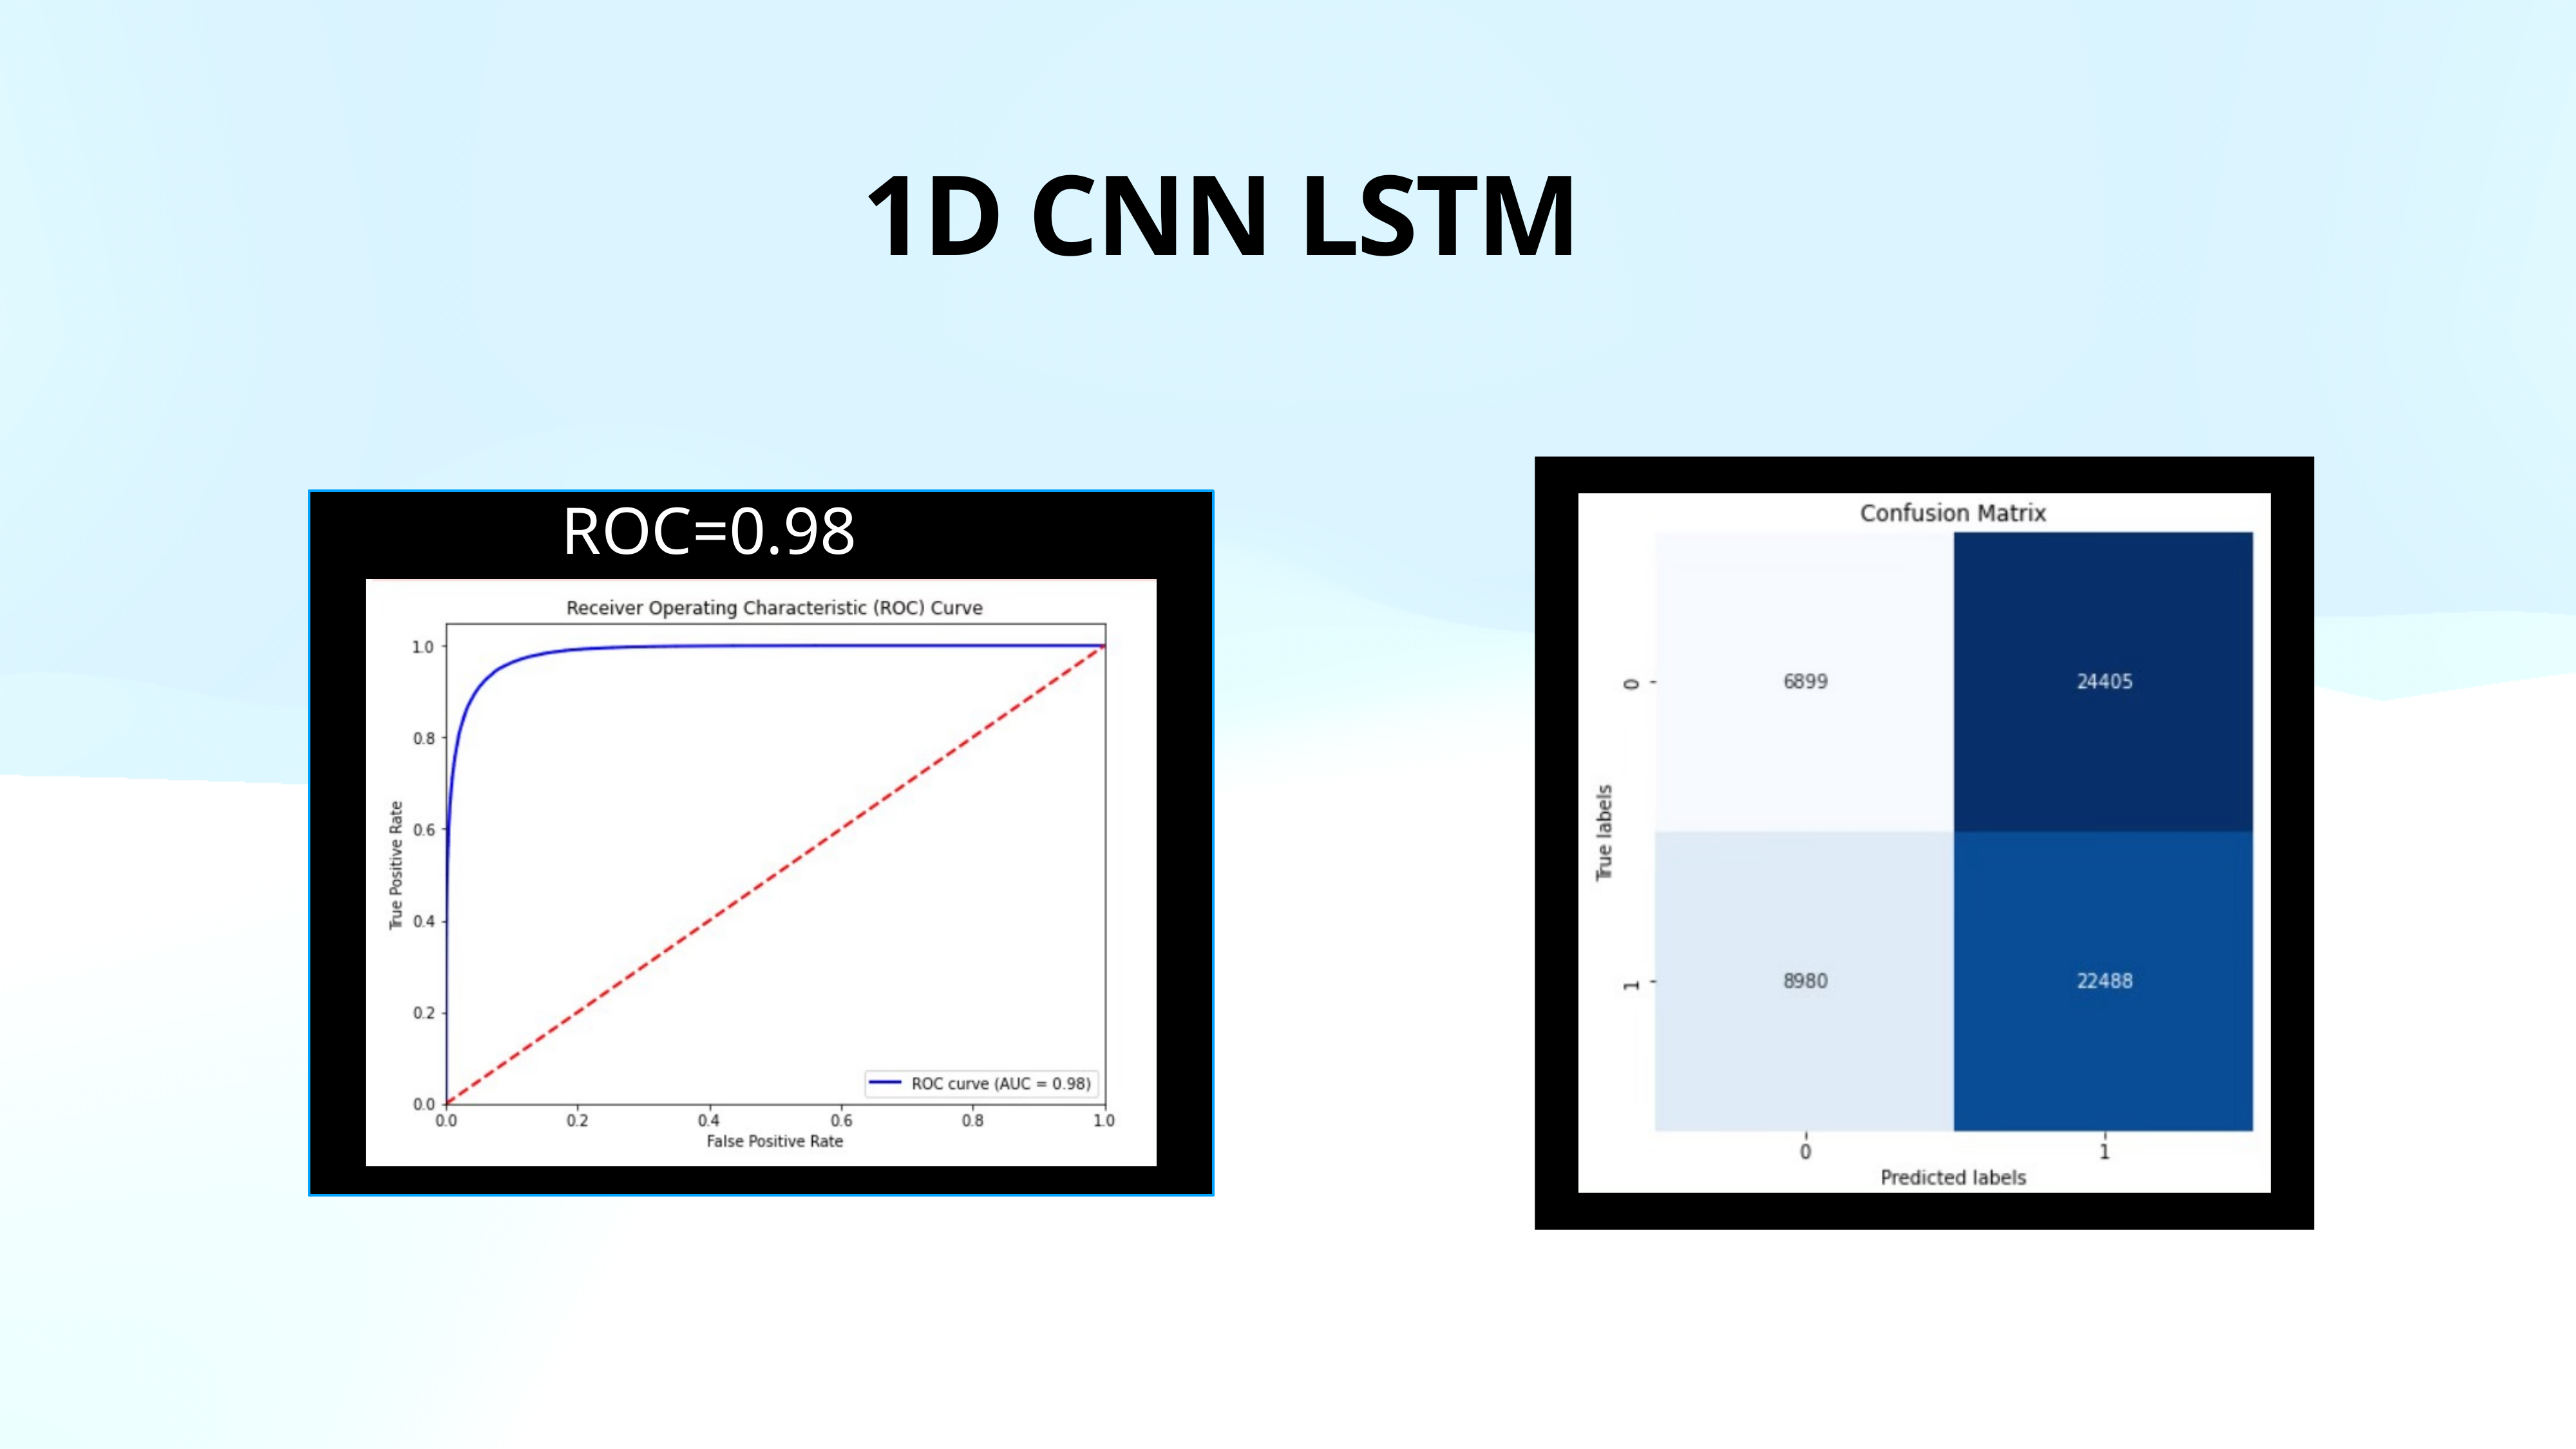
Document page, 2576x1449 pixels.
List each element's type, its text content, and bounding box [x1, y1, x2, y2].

picture [0, 0, 2576, 1449]
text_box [1535, 456, 2315, 1230]
title 1D CNN LSTM [857, 164, 1719, 308]
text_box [308, 490, 1214, 1196]
